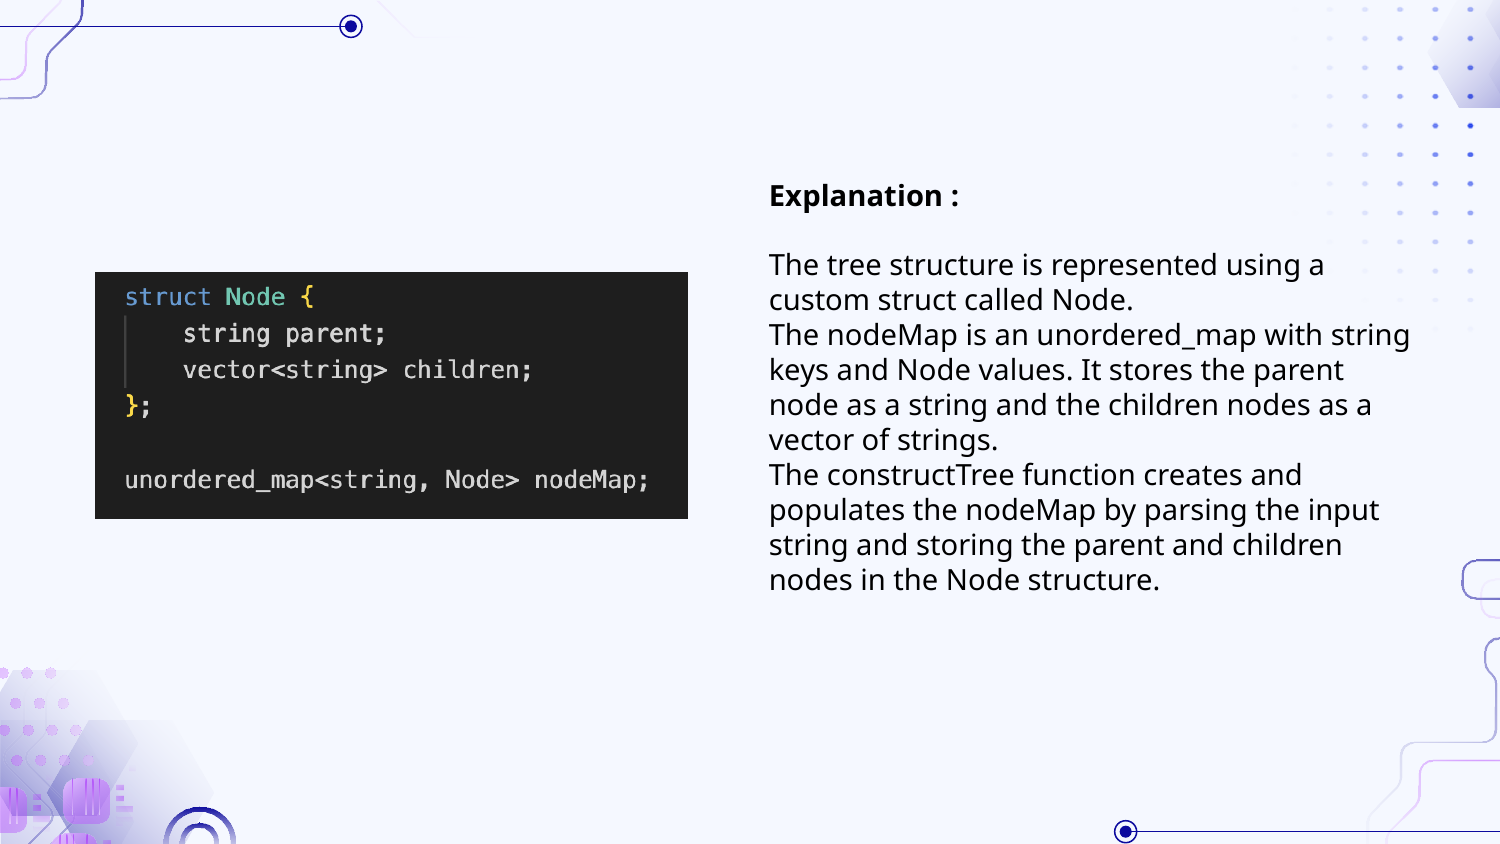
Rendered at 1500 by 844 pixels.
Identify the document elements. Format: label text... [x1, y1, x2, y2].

text_box Explanation : The tree structure is represented using a custom struct called Node. The nodeMap is an unordered_map with string keys and Node values. It stores the parent node as a string and the children nodes as a vector of strings. The constructTree function creates and populates the nodeMap by parsing the input string and storing the parent and children nodes in the Node structure. [753, 161, 1429, 717]
picture [1243, 0, 1500, 352]
picture [95, 271, 688, 519]
